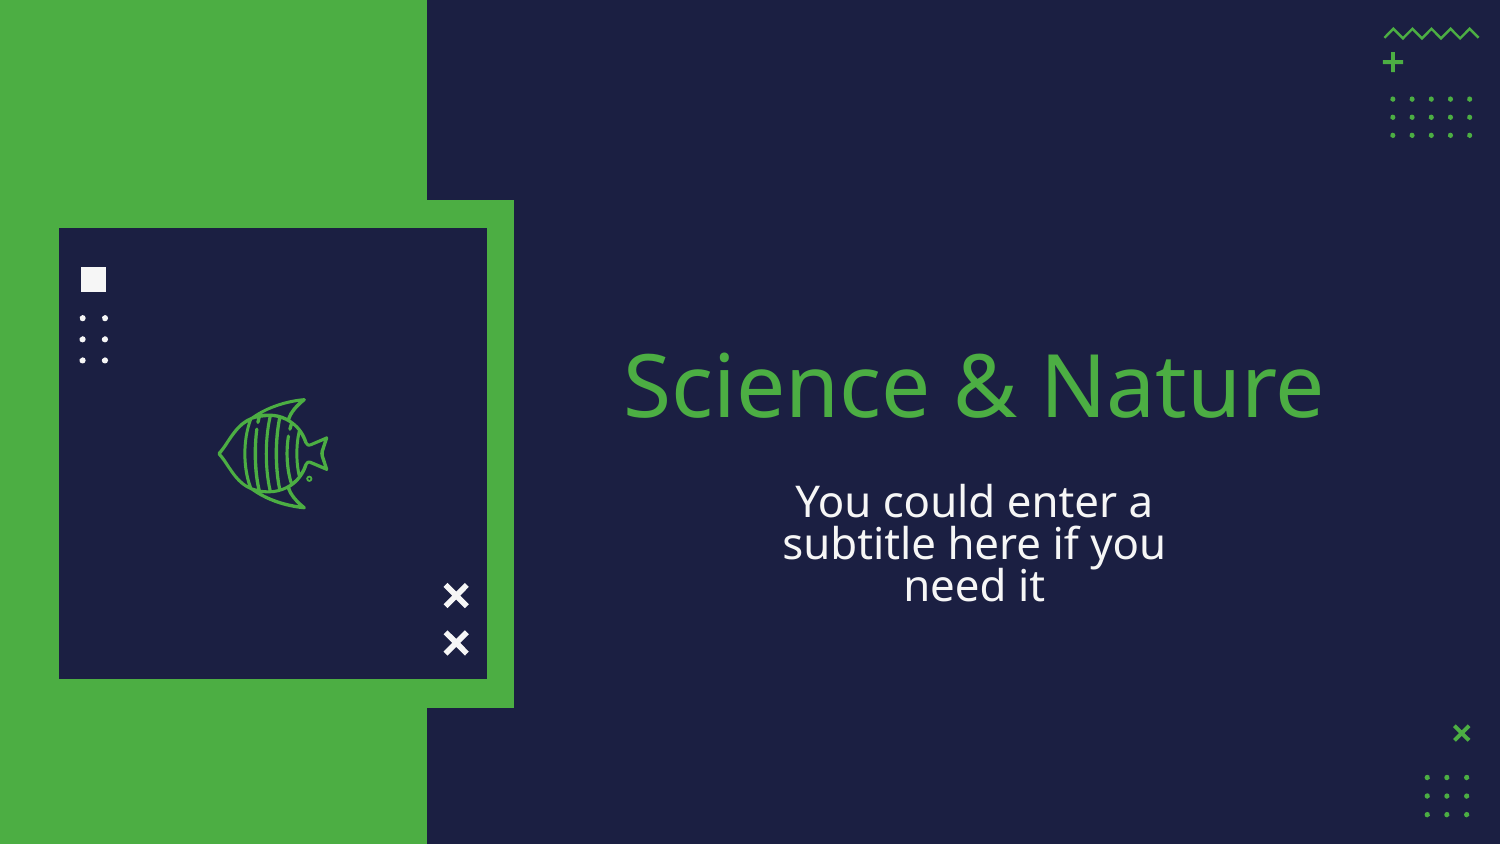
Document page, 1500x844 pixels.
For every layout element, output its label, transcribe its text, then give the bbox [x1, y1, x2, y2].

subtitle You could enter a subtitle here if you need it [752, 468, 1197, 601]
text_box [216, 397, 329, 510]
title Science & Nature [565, 294, 1383, 450]
